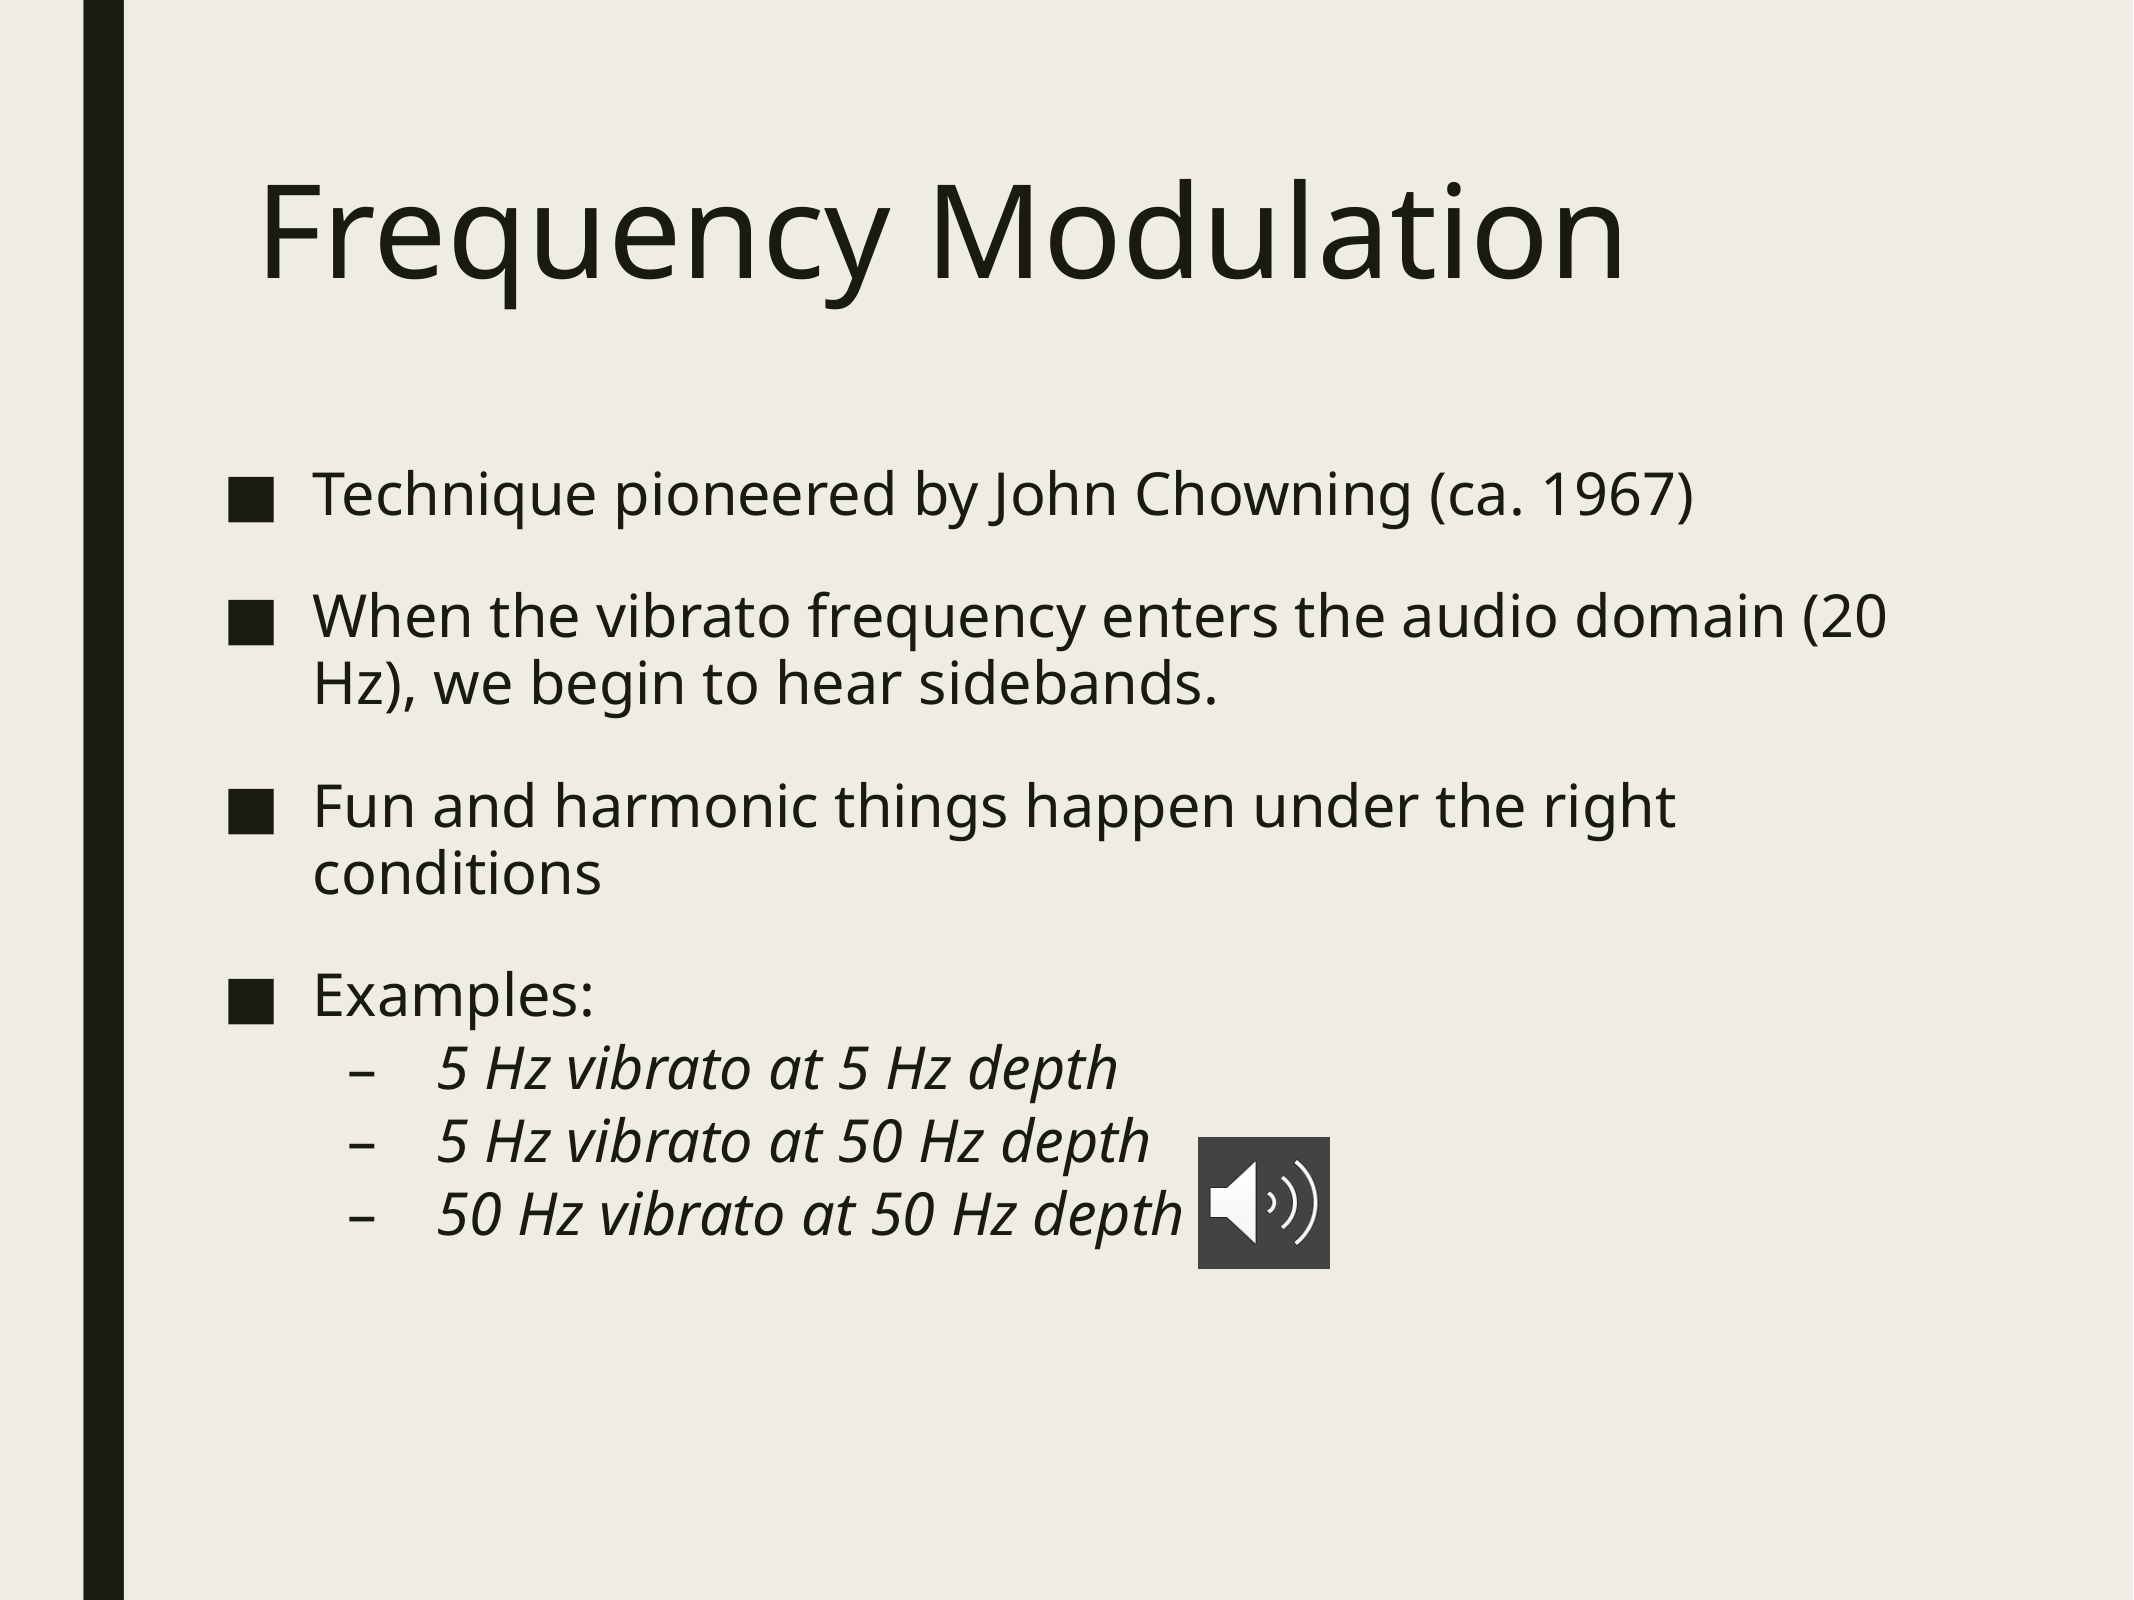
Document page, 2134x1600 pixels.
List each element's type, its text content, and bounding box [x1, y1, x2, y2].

title Frequency Modulation [240, 159, 1920, 397]
picture [1197, 1136, 1331, 1270]
list Technique pioneered by John Chowning (ca. 1967) When the vibrato frequency enters the audio domain (20 Hz), we begin to hear sidebands. Fun and harmonic things happen under the right conditions Examples: 5 Hz vibrato at 5 Hz depth 5 Hz vibrato at 50 Hz depth 50 Hz vibrato at 50 Hz depth [208, 454, 1925, 1392]
